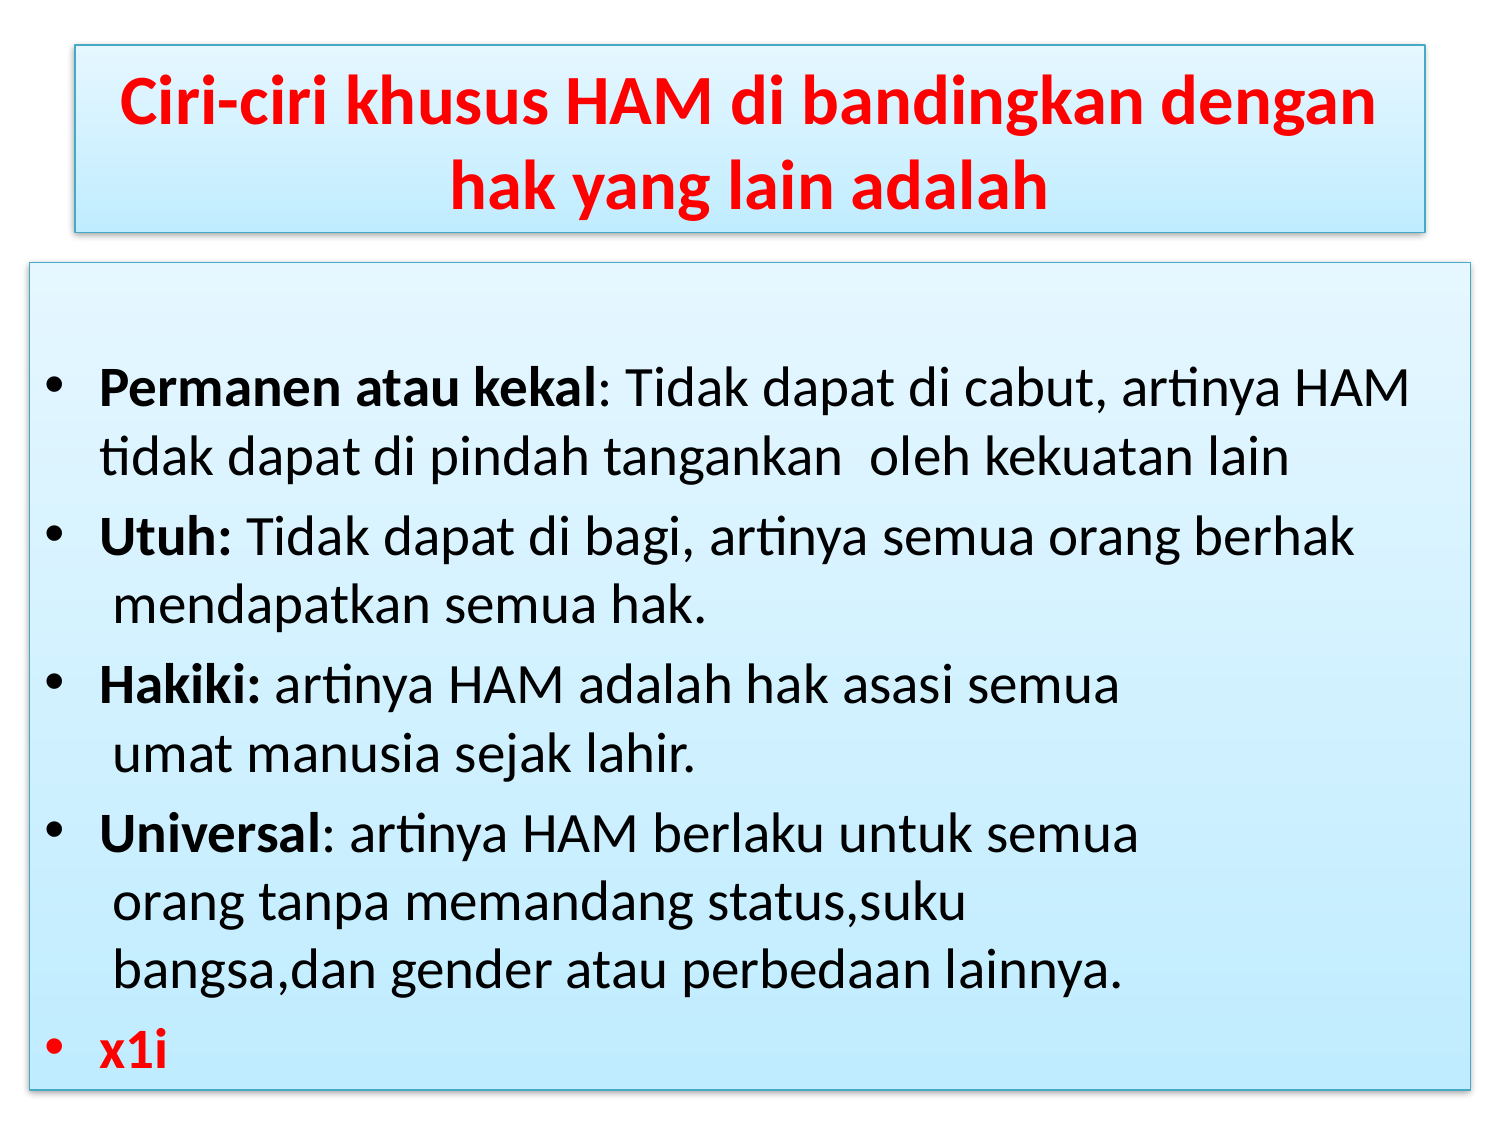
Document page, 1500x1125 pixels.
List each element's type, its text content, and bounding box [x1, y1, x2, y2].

list Permanen atau kekal: Tidak dapat di cabut, artinya HAM tidak dapat di pindah tangankan oleh kekuatan lain Utuh: Tidak dapat di bagi, artinya semua orang berhak mendapatkan semua hak. Hakiki: artinya HAM adalah hak asasi semua umat manusia sejak lahir. Universal: artinya HAM berlaku untuk semua orang tanpa memandang status,suku bangsa,dan gender atau perbedaan lainnya. x1i [29, 262, 1471, 1091]
title Ciri-ciri khusus HAM di bandingkan dengan hak yang lain adalah [74, 44, 1426, 233]
